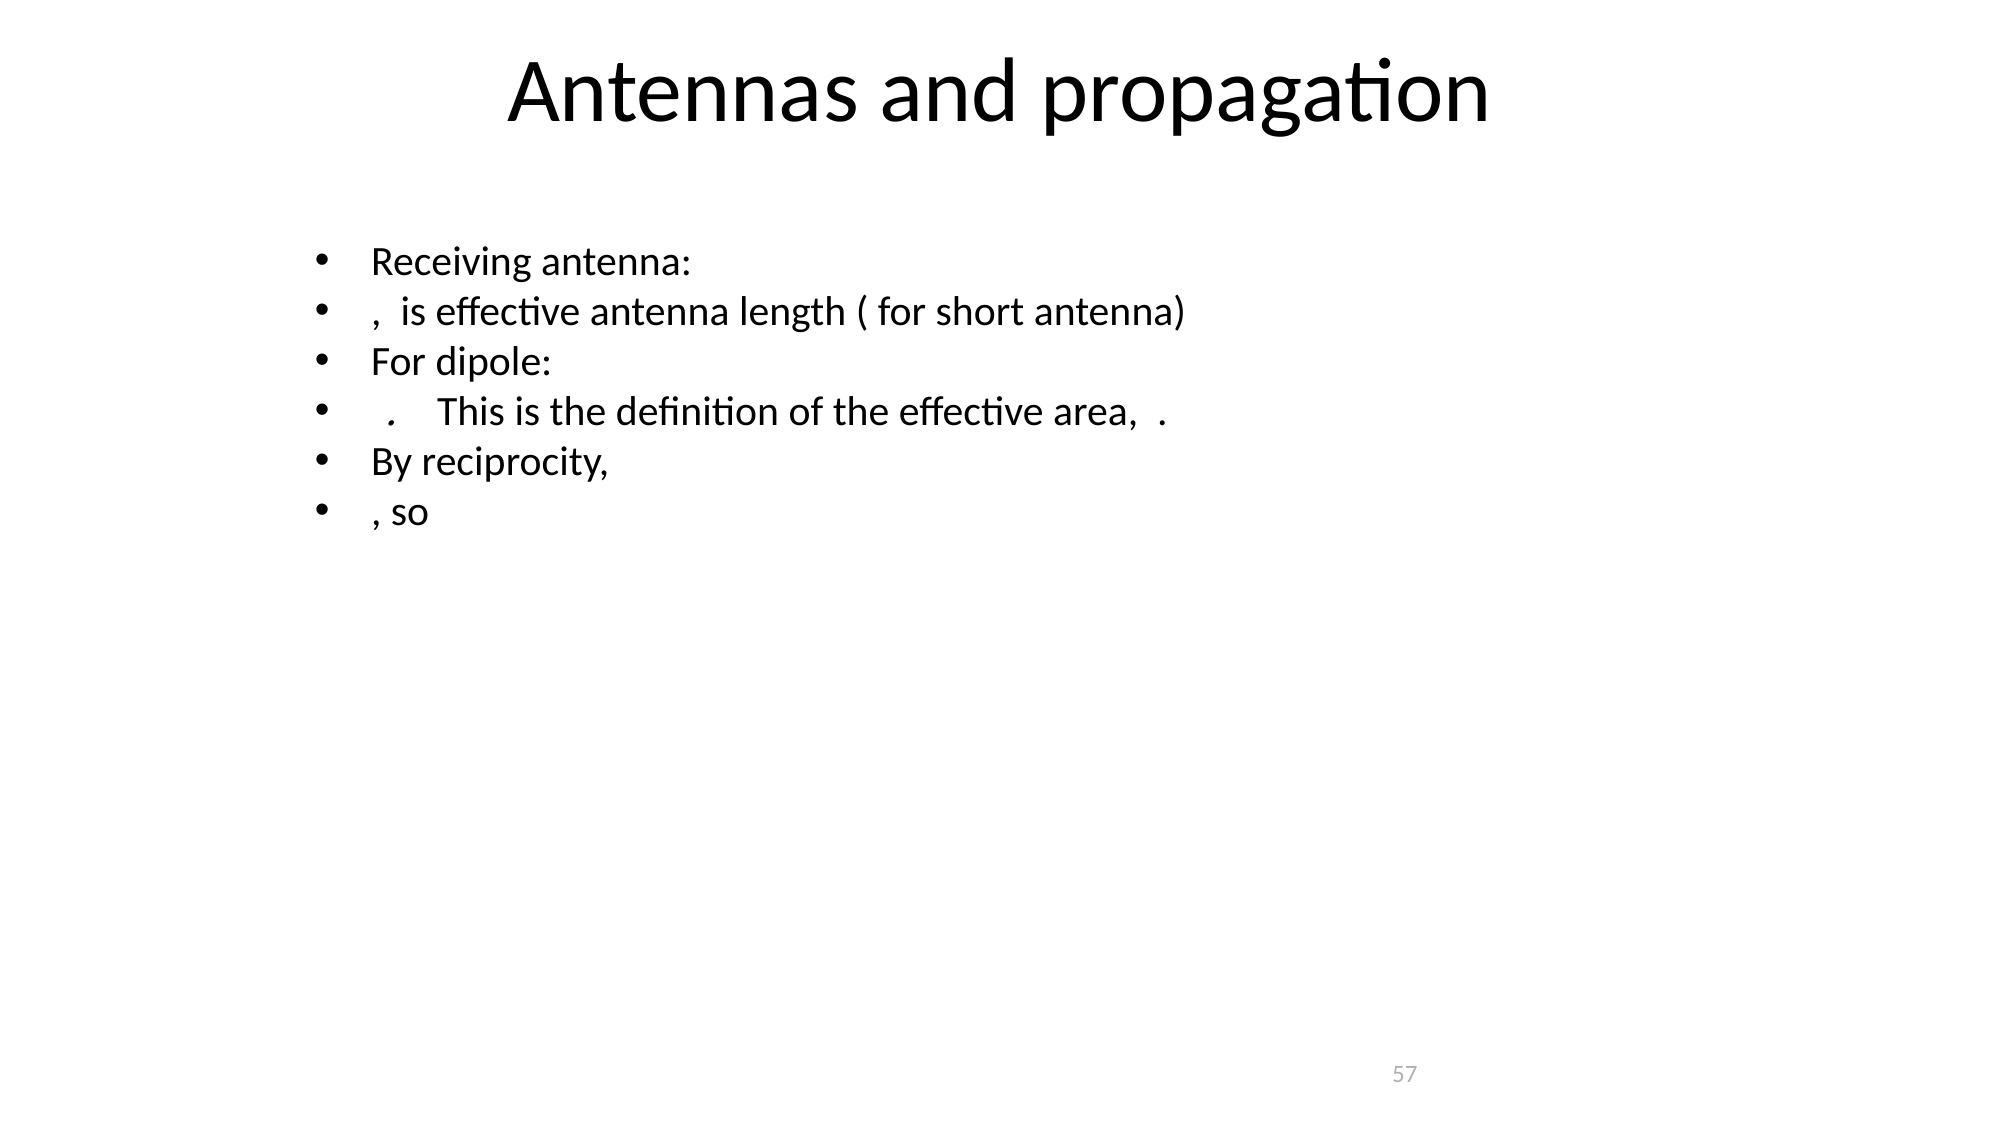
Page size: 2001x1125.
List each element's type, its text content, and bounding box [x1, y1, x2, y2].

text_box Antennas and propagation [43, 30, 1957, 141]
slide_number 57 [1074, 738, 1425, 1125]
